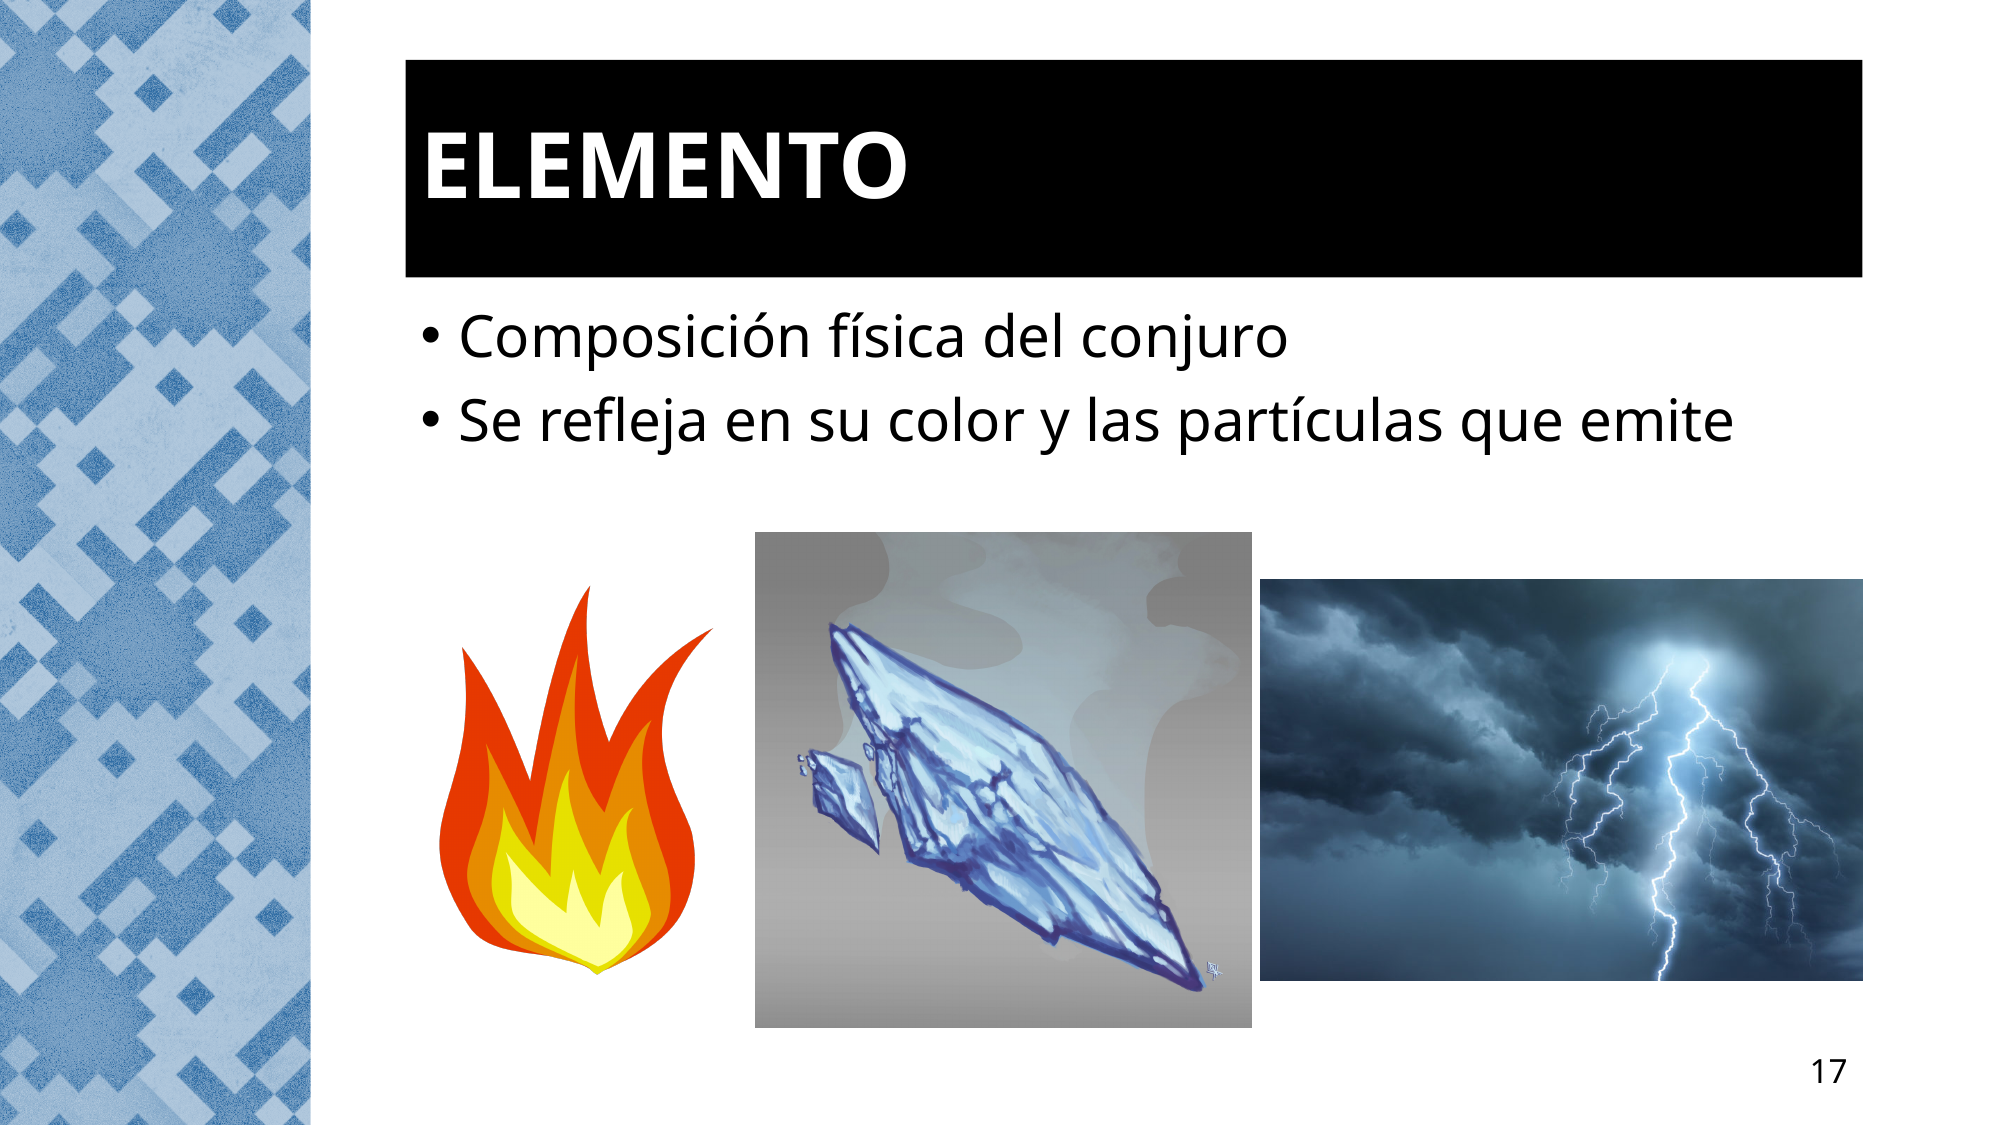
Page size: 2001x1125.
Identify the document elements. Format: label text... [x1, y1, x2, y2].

list Composición física del conjuro Se refleja en su color y las partículas que emite [405, 299, 1863, 1014]
picture [1260, 579, 1863, 981]
title ELEMENTO [405, 59, 1863, 278]
picture [405, 548, 747, 1014]
picture [755, 532, 1252, 1028]
slide_number 17 [1412, 1042, 1863, 1103]
